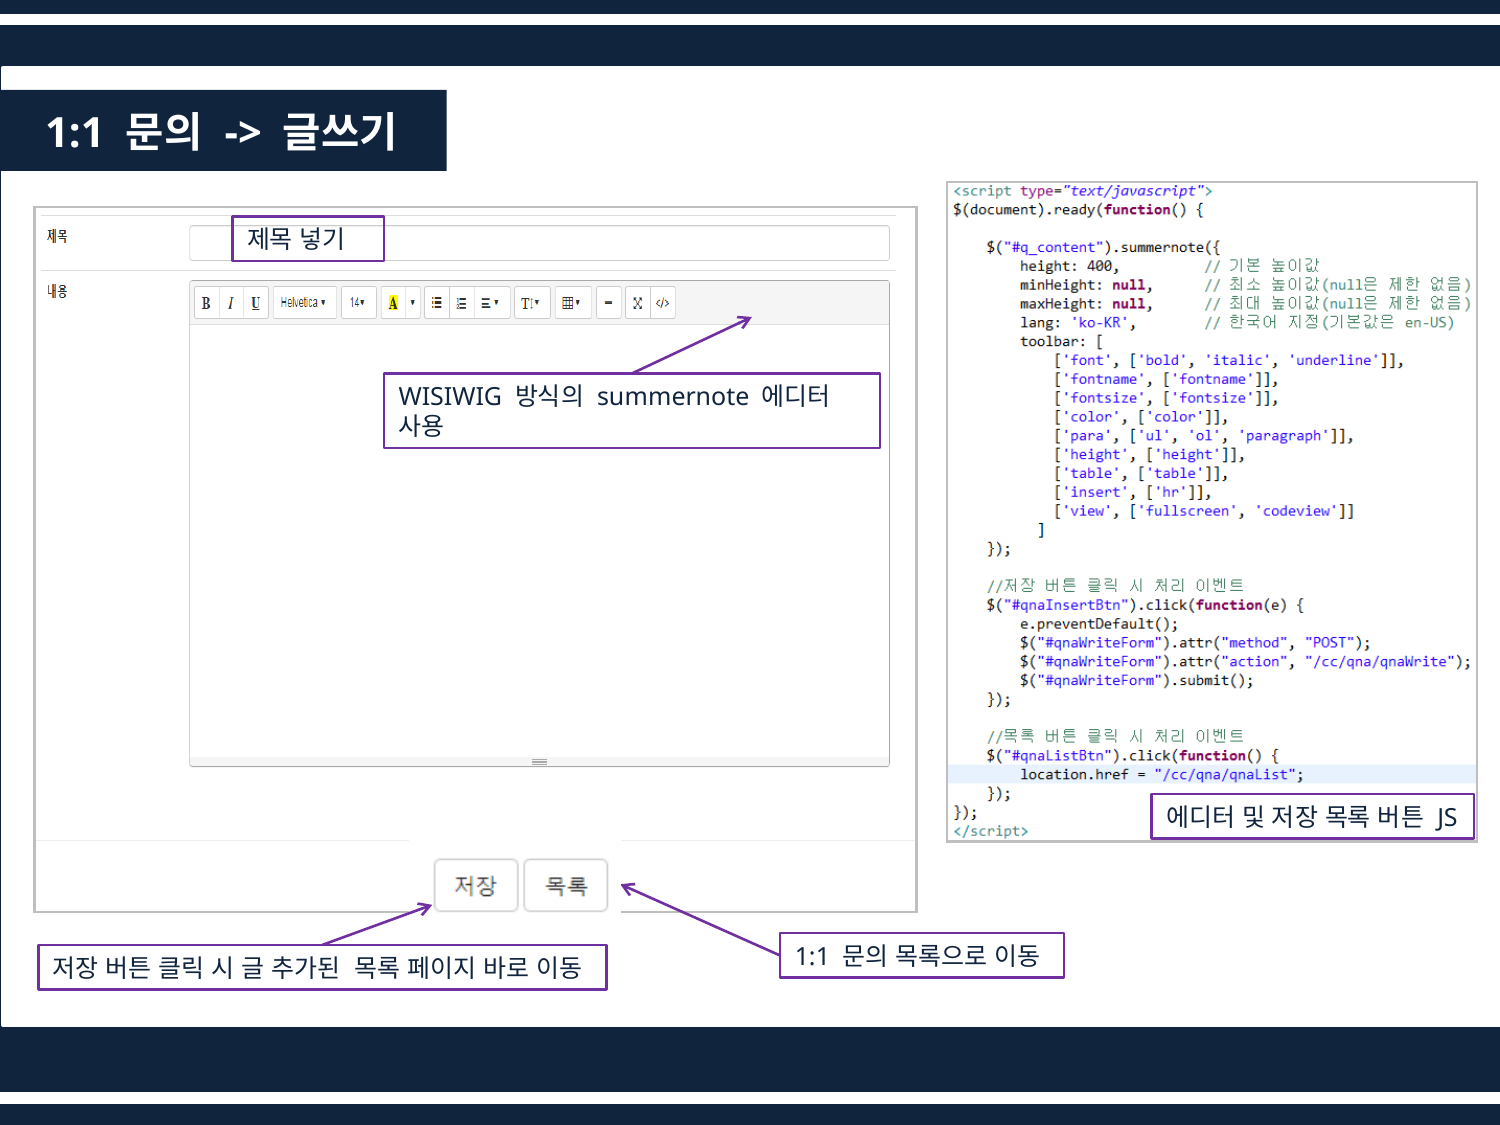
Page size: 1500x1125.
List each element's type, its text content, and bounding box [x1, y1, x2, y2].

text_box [321, 904, 433, 946]
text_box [619, 883, 781, 957]
text_box [0, 14, 1500, 25]
text_box 1:1 문의 목록으로 이동 [780, 933, 1065, 978]
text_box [631, 316, 753, 374]
text_box [1, 66, 1500, 1027]
text_box 저장 버튼 클릭 시 글 추가된 목록 페이지 바로 이동 [38, 944, 607, 990]
text_box 1:1 문의 -> 글쓰기 [0, 88, 449, 173]
picture [35, 207, 916, 929]
text_box [0, 1092, 1500, 1104]
picture [947, 183, 1476, 841]
